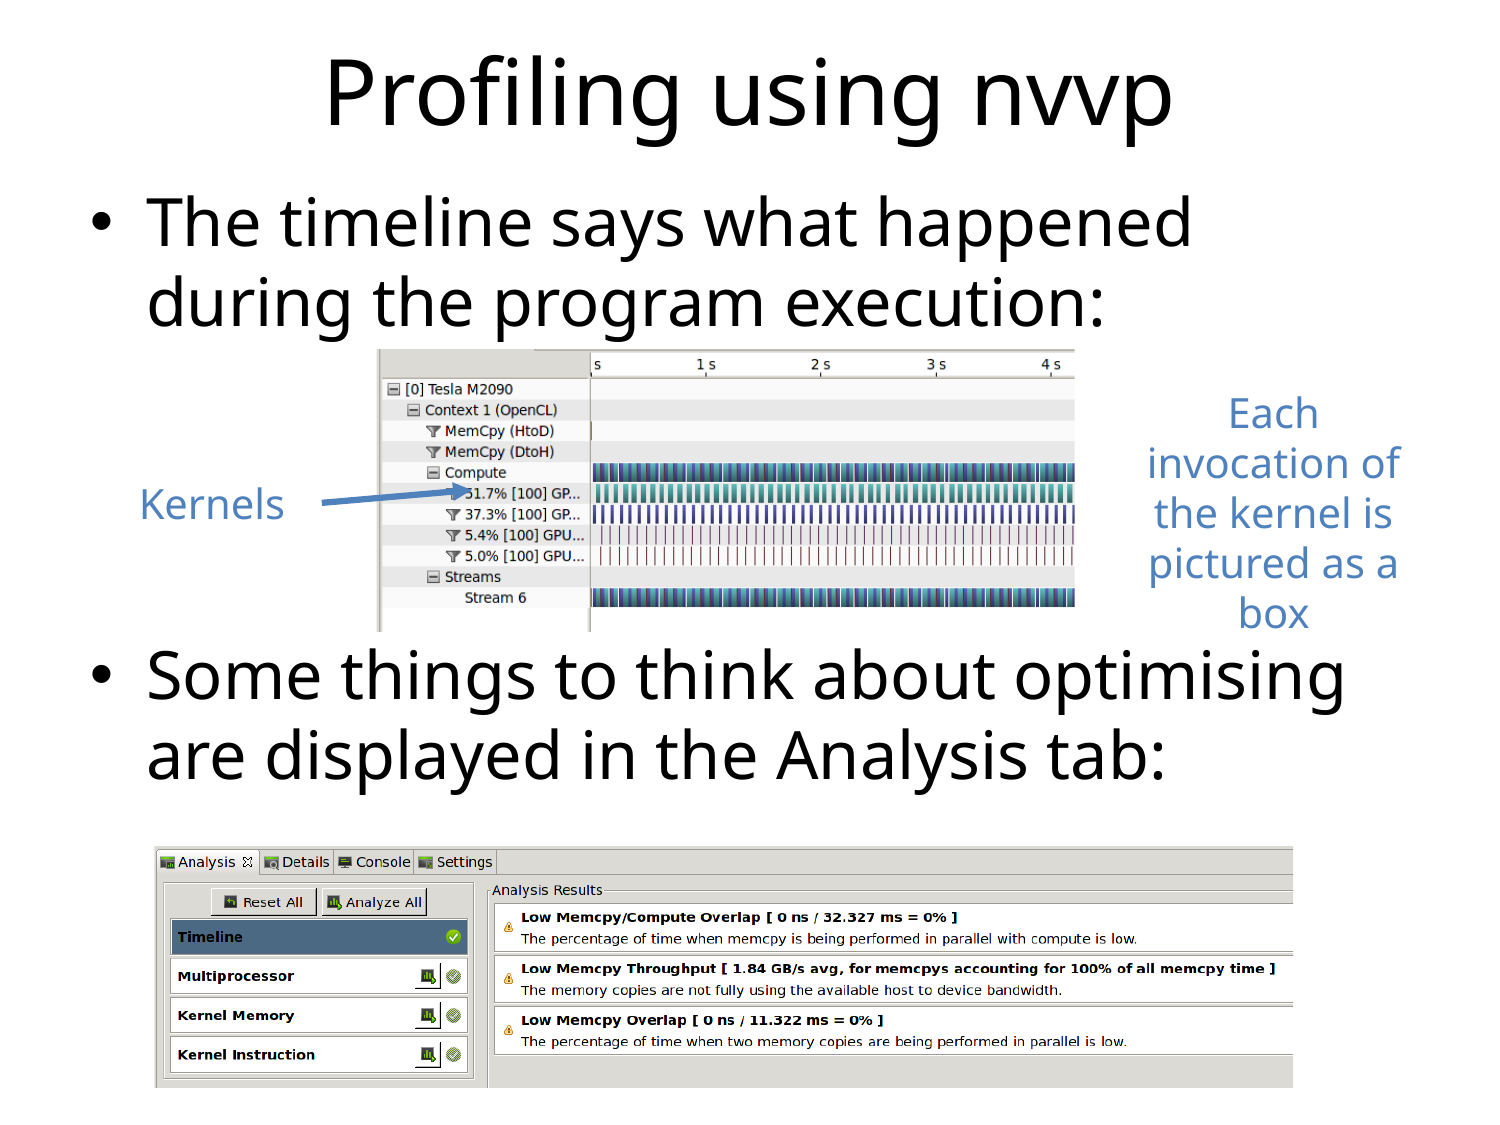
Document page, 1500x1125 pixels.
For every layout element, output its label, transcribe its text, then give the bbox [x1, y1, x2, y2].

text_box The timeline says what happened during the program execution: Some things to think about optimising are displayed in the Analysis tab: [75, 172, 1425, 916]
text_box Profiling using nvvp [75, 0, 1425, 172]
picture [153, 845, 1294, 1088]
text_box Kernels [123, 470, 322, 535]
text_box Each invocation of the kernel is pictured as a box [1112, 379, 1435, 645]
picture [376, 349, 1075, 632]
